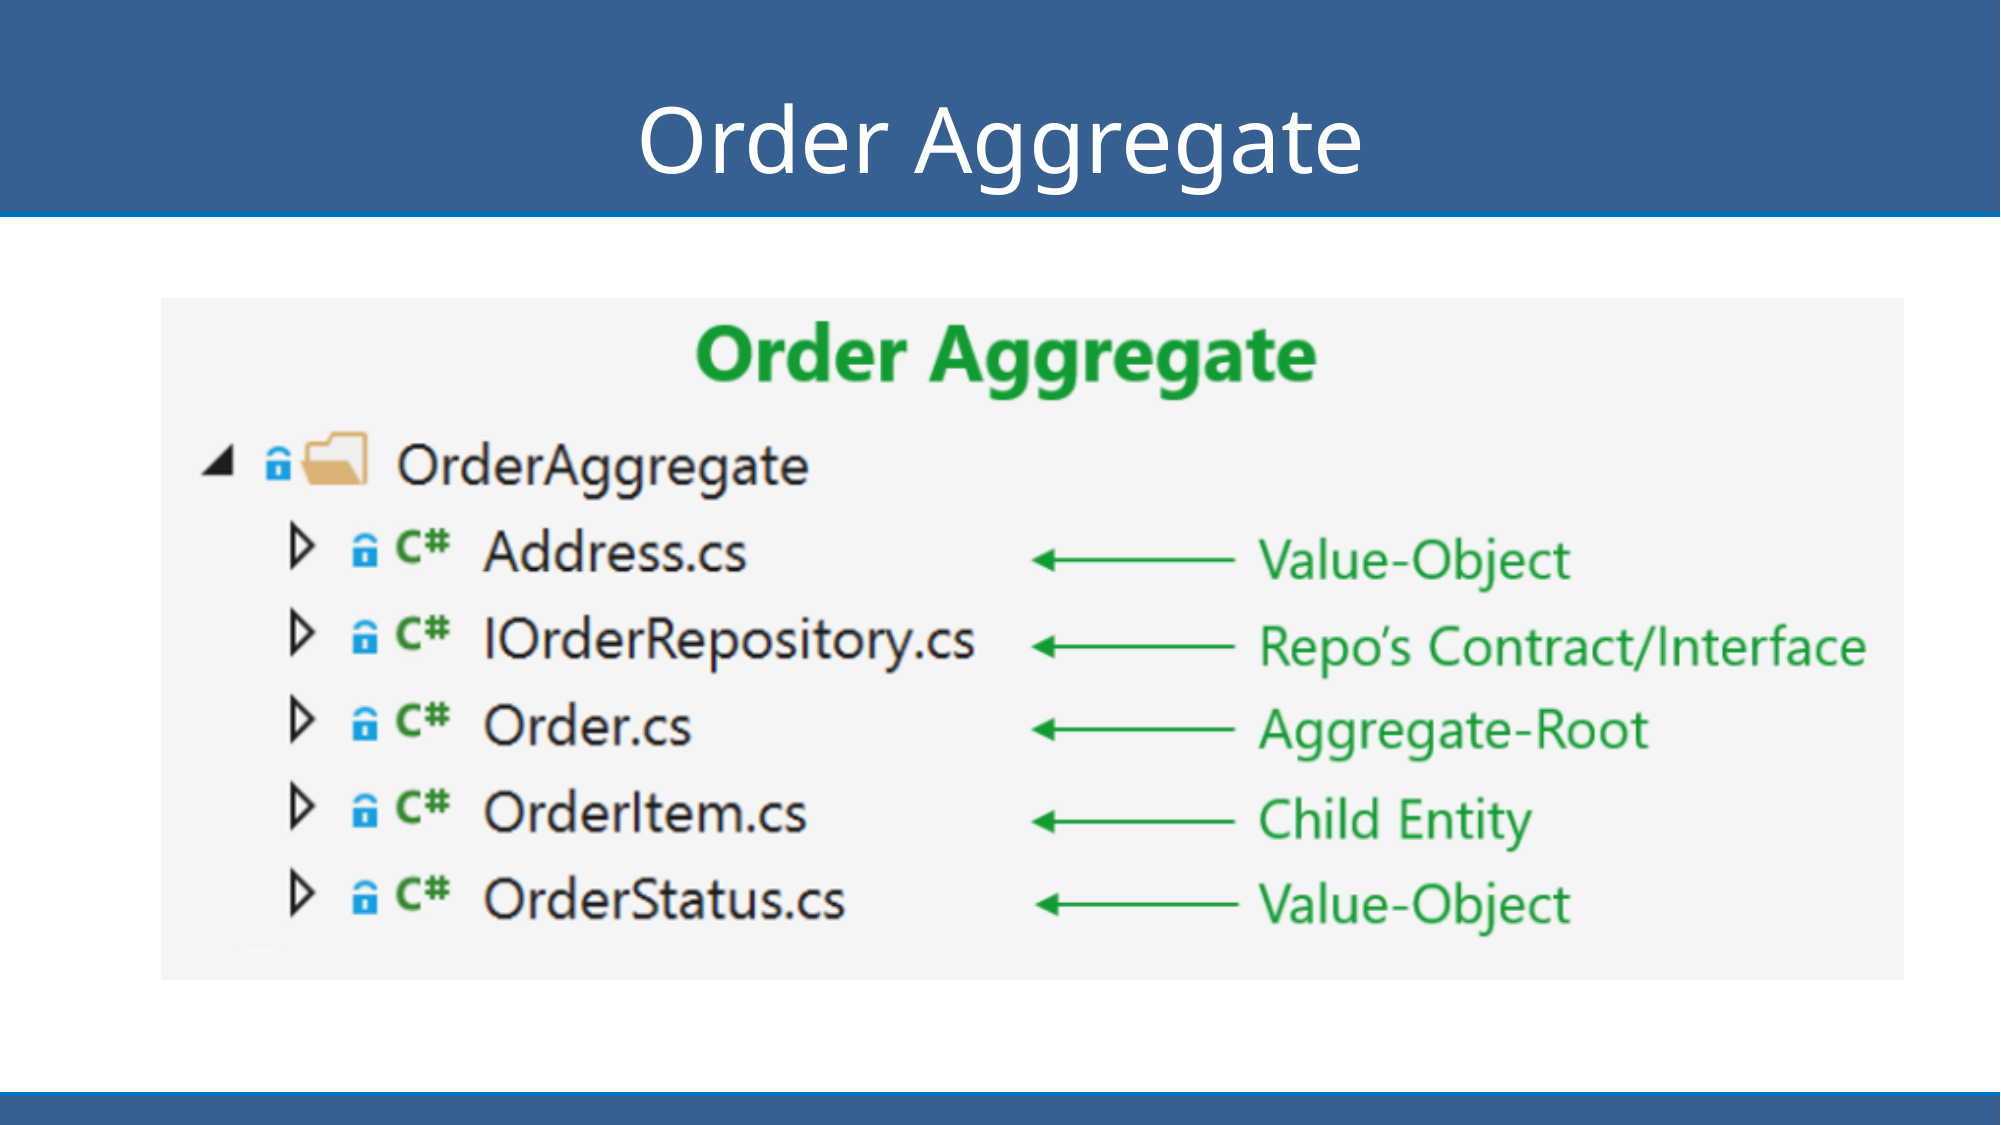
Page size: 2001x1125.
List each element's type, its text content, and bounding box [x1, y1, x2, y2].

text_box [0, 212, 2000, 1096]
text_box Order Aggregate [326, 42, 1677, 231]
picture [161, 298, 1904, 980]
